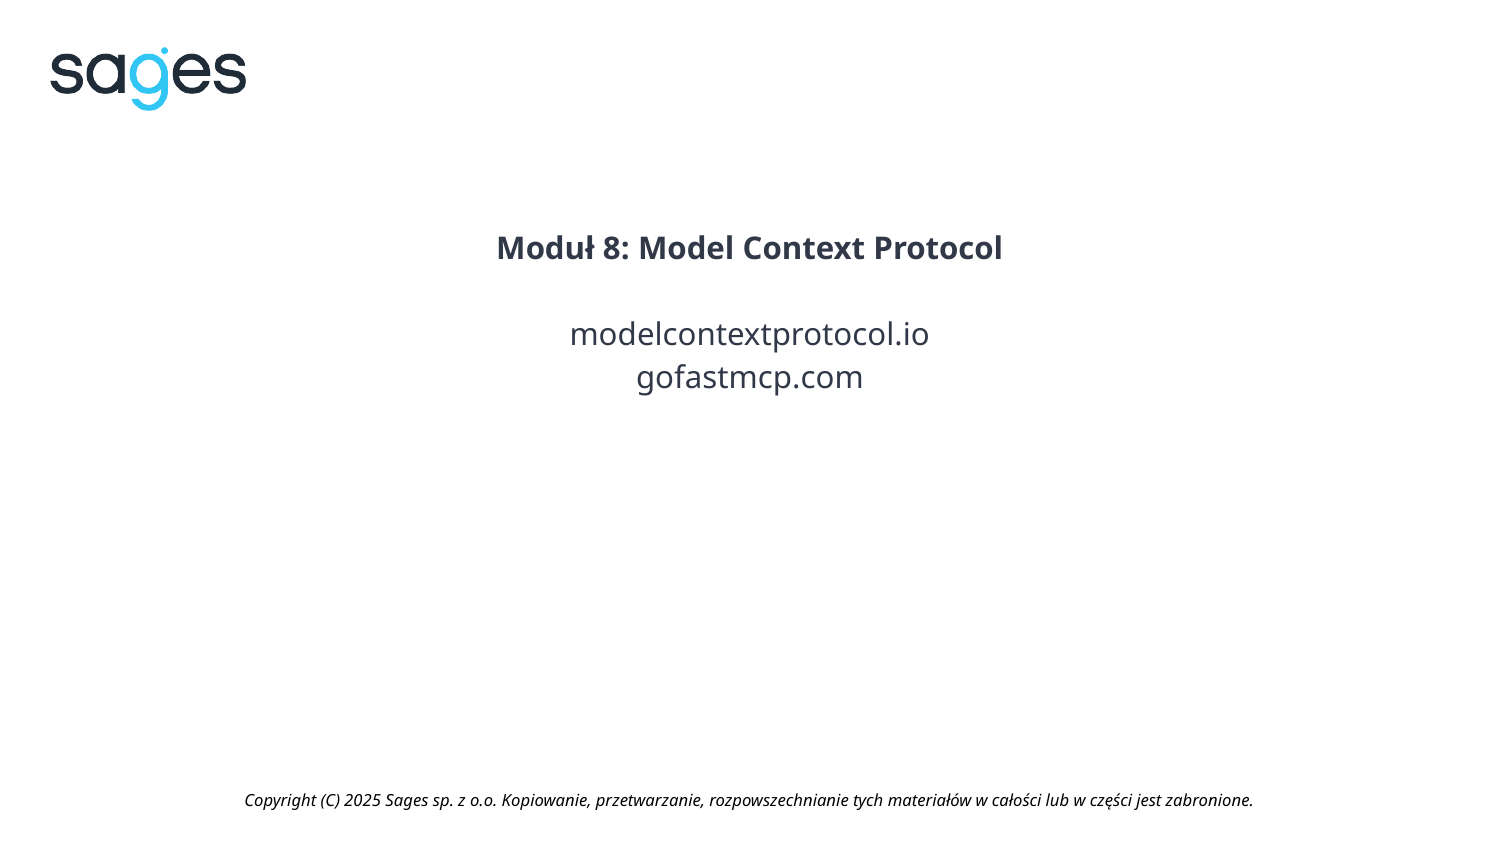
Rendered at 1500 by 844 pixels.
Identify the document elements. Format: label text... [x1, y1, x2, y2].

picture [50, 47, 246, 111]
text_box Moduł 8: Model Context Protocol modelcontextprotocol.io gofastmcp.com [209, 207, 1291, 453]
text_box [310, 320, 1202, 397]
